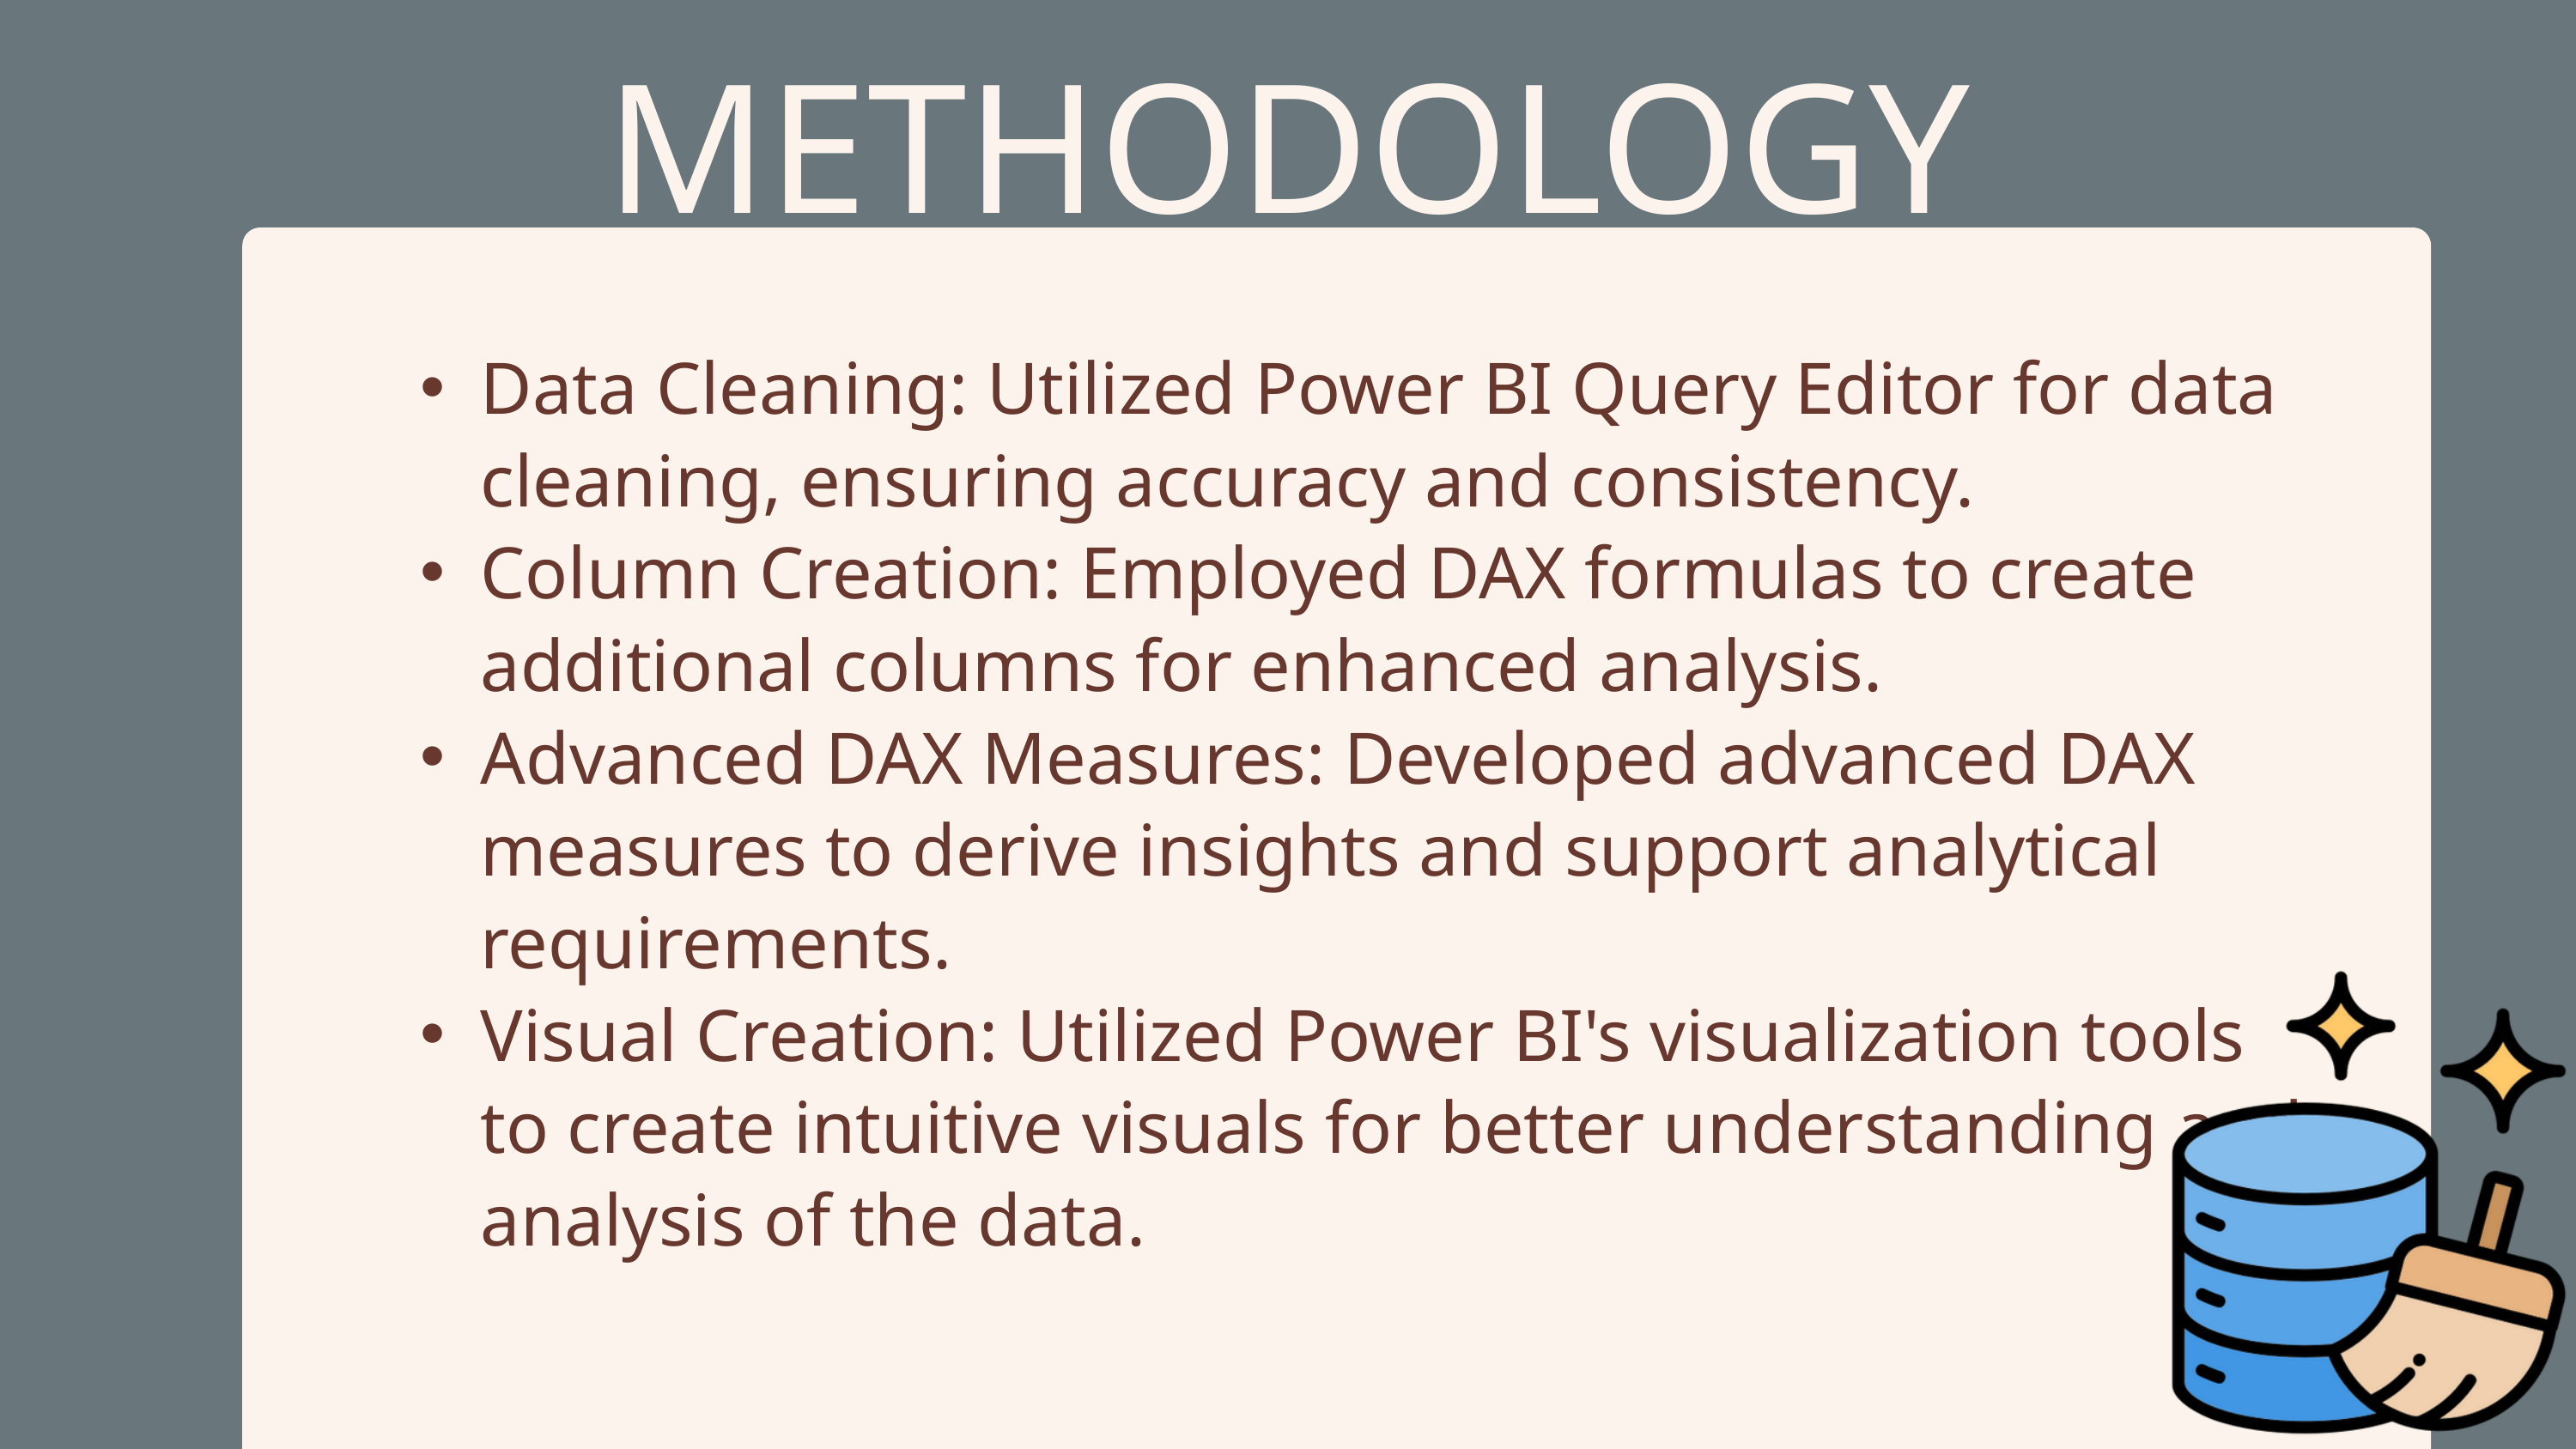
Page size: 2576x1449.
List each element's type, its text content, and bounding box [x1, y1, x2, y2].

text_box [241, 227, 2432, 1449]
text_box METHODOLOGY [263, 52, 2312, 225]
text_box [2435, 956, 2576, 1449]
